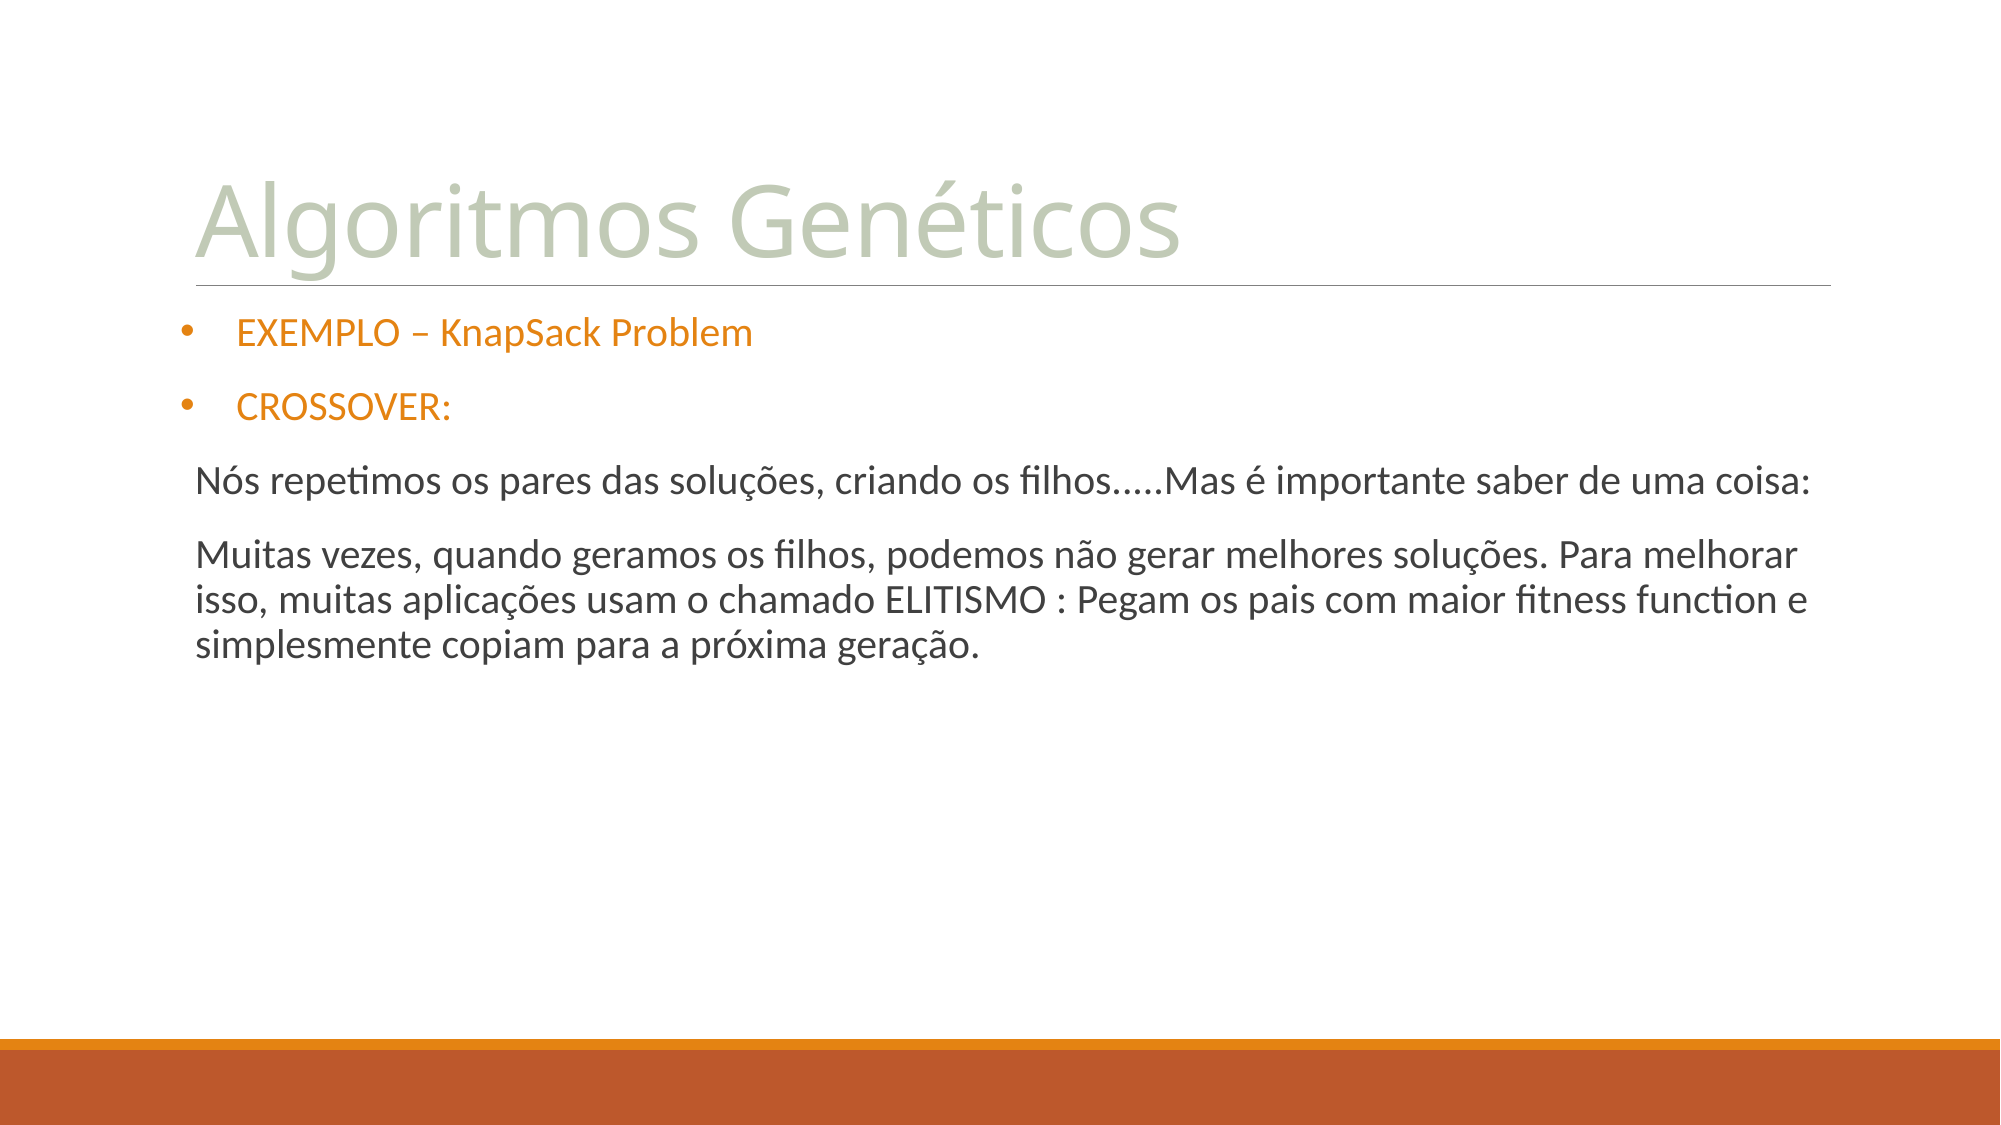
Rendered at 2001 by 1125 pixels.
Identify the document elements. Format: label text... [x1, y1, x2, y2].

title Algoritmos Genéticos [180, 47, 1830, 285]
list EXEMPLO – KnapSack Problem CROSSOVER: Nós repetimos os pares das soluções, criando os filhos.....Mas é importante saber de uma coisa: Muitas vezes, quando geramos os filhos, podemos não gerar melhores soluções. Para melhorar isso, muitas aplicações usam o chamado ELITISMO : Pegam os pais com maior fitness function e simplesmente copiam para a próxima geração. [180, 302, 1830, 963]
